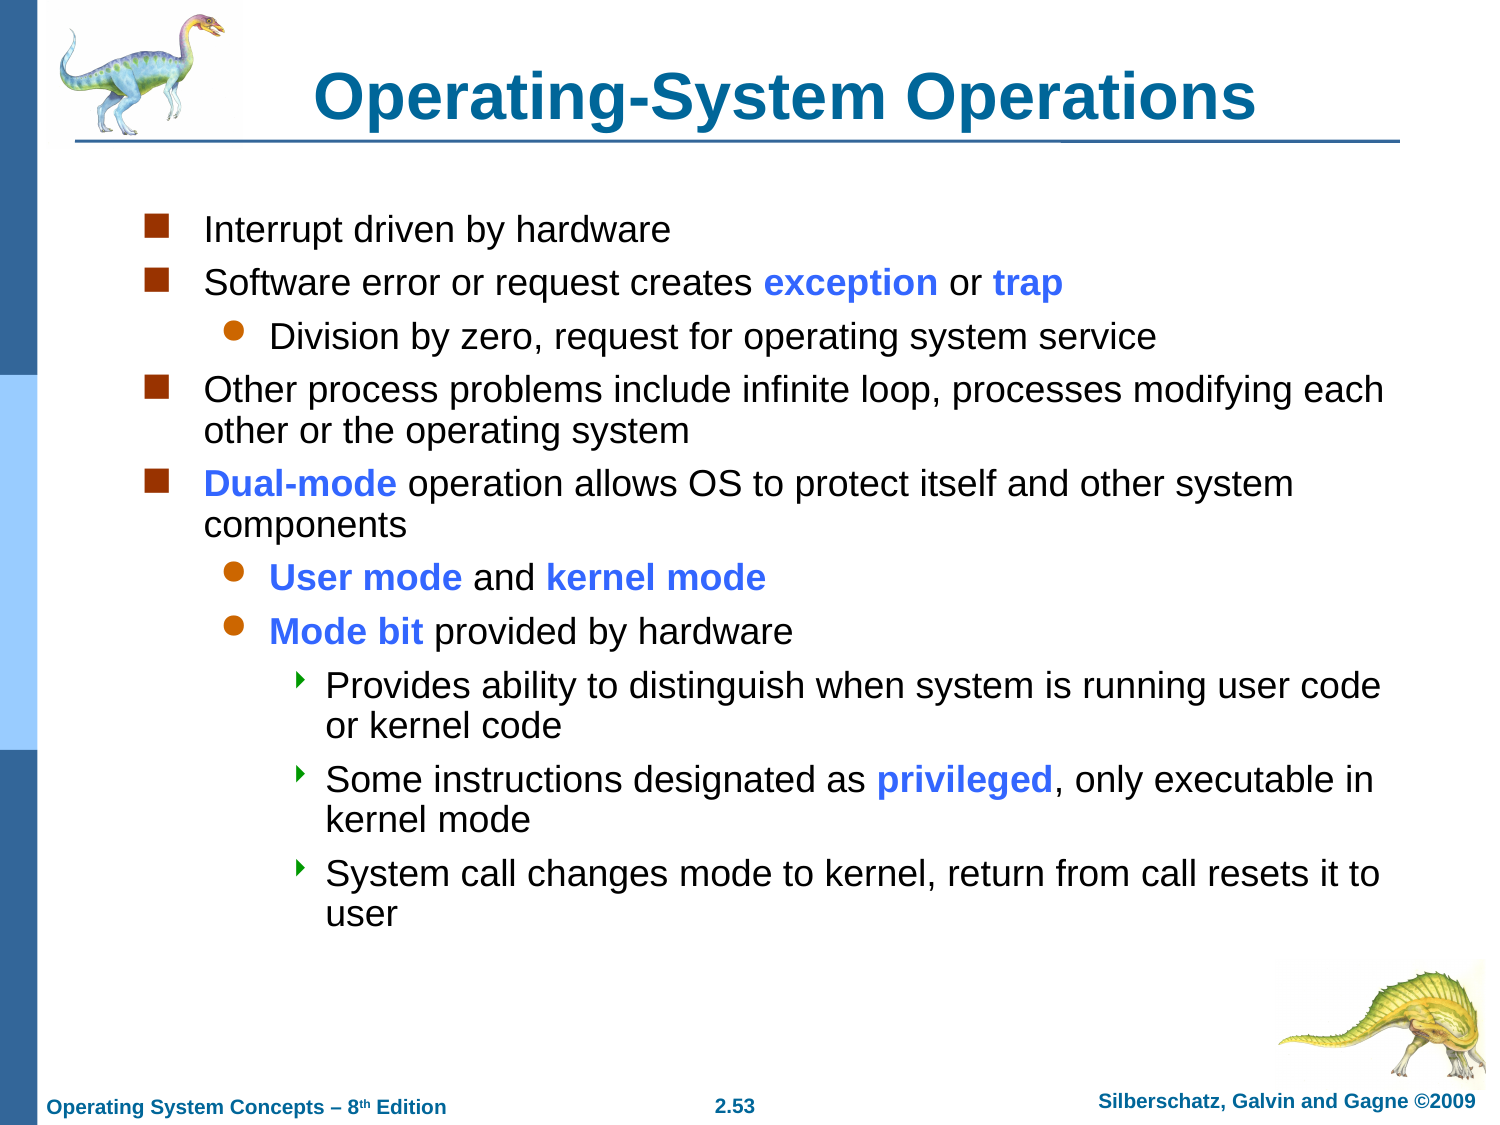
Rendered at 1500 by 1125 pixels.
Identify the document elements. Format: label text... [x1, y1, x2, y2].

title Operating-System Operations [146, 45, 1426, 141]
picture [46, 0, 243, 149]
picture [1275, 959, 1486, 1090]
list Interrupt driven by hardware Software error or request creates exception or trap Division by zero, request for operating system service Other process problems include infinite loop, processes modifying each other or the operating system Dual-mode operation allows OS to protect itself and other system components User mode and kernel mode Mode bit provided by hardware Provides ability to distinguish when system is running user code or kernel code Some instructions designated as privileged, only executable in kernel mode System call changes mode to kernel, return from call resets it to user [132, 202, 1406, 1013]
